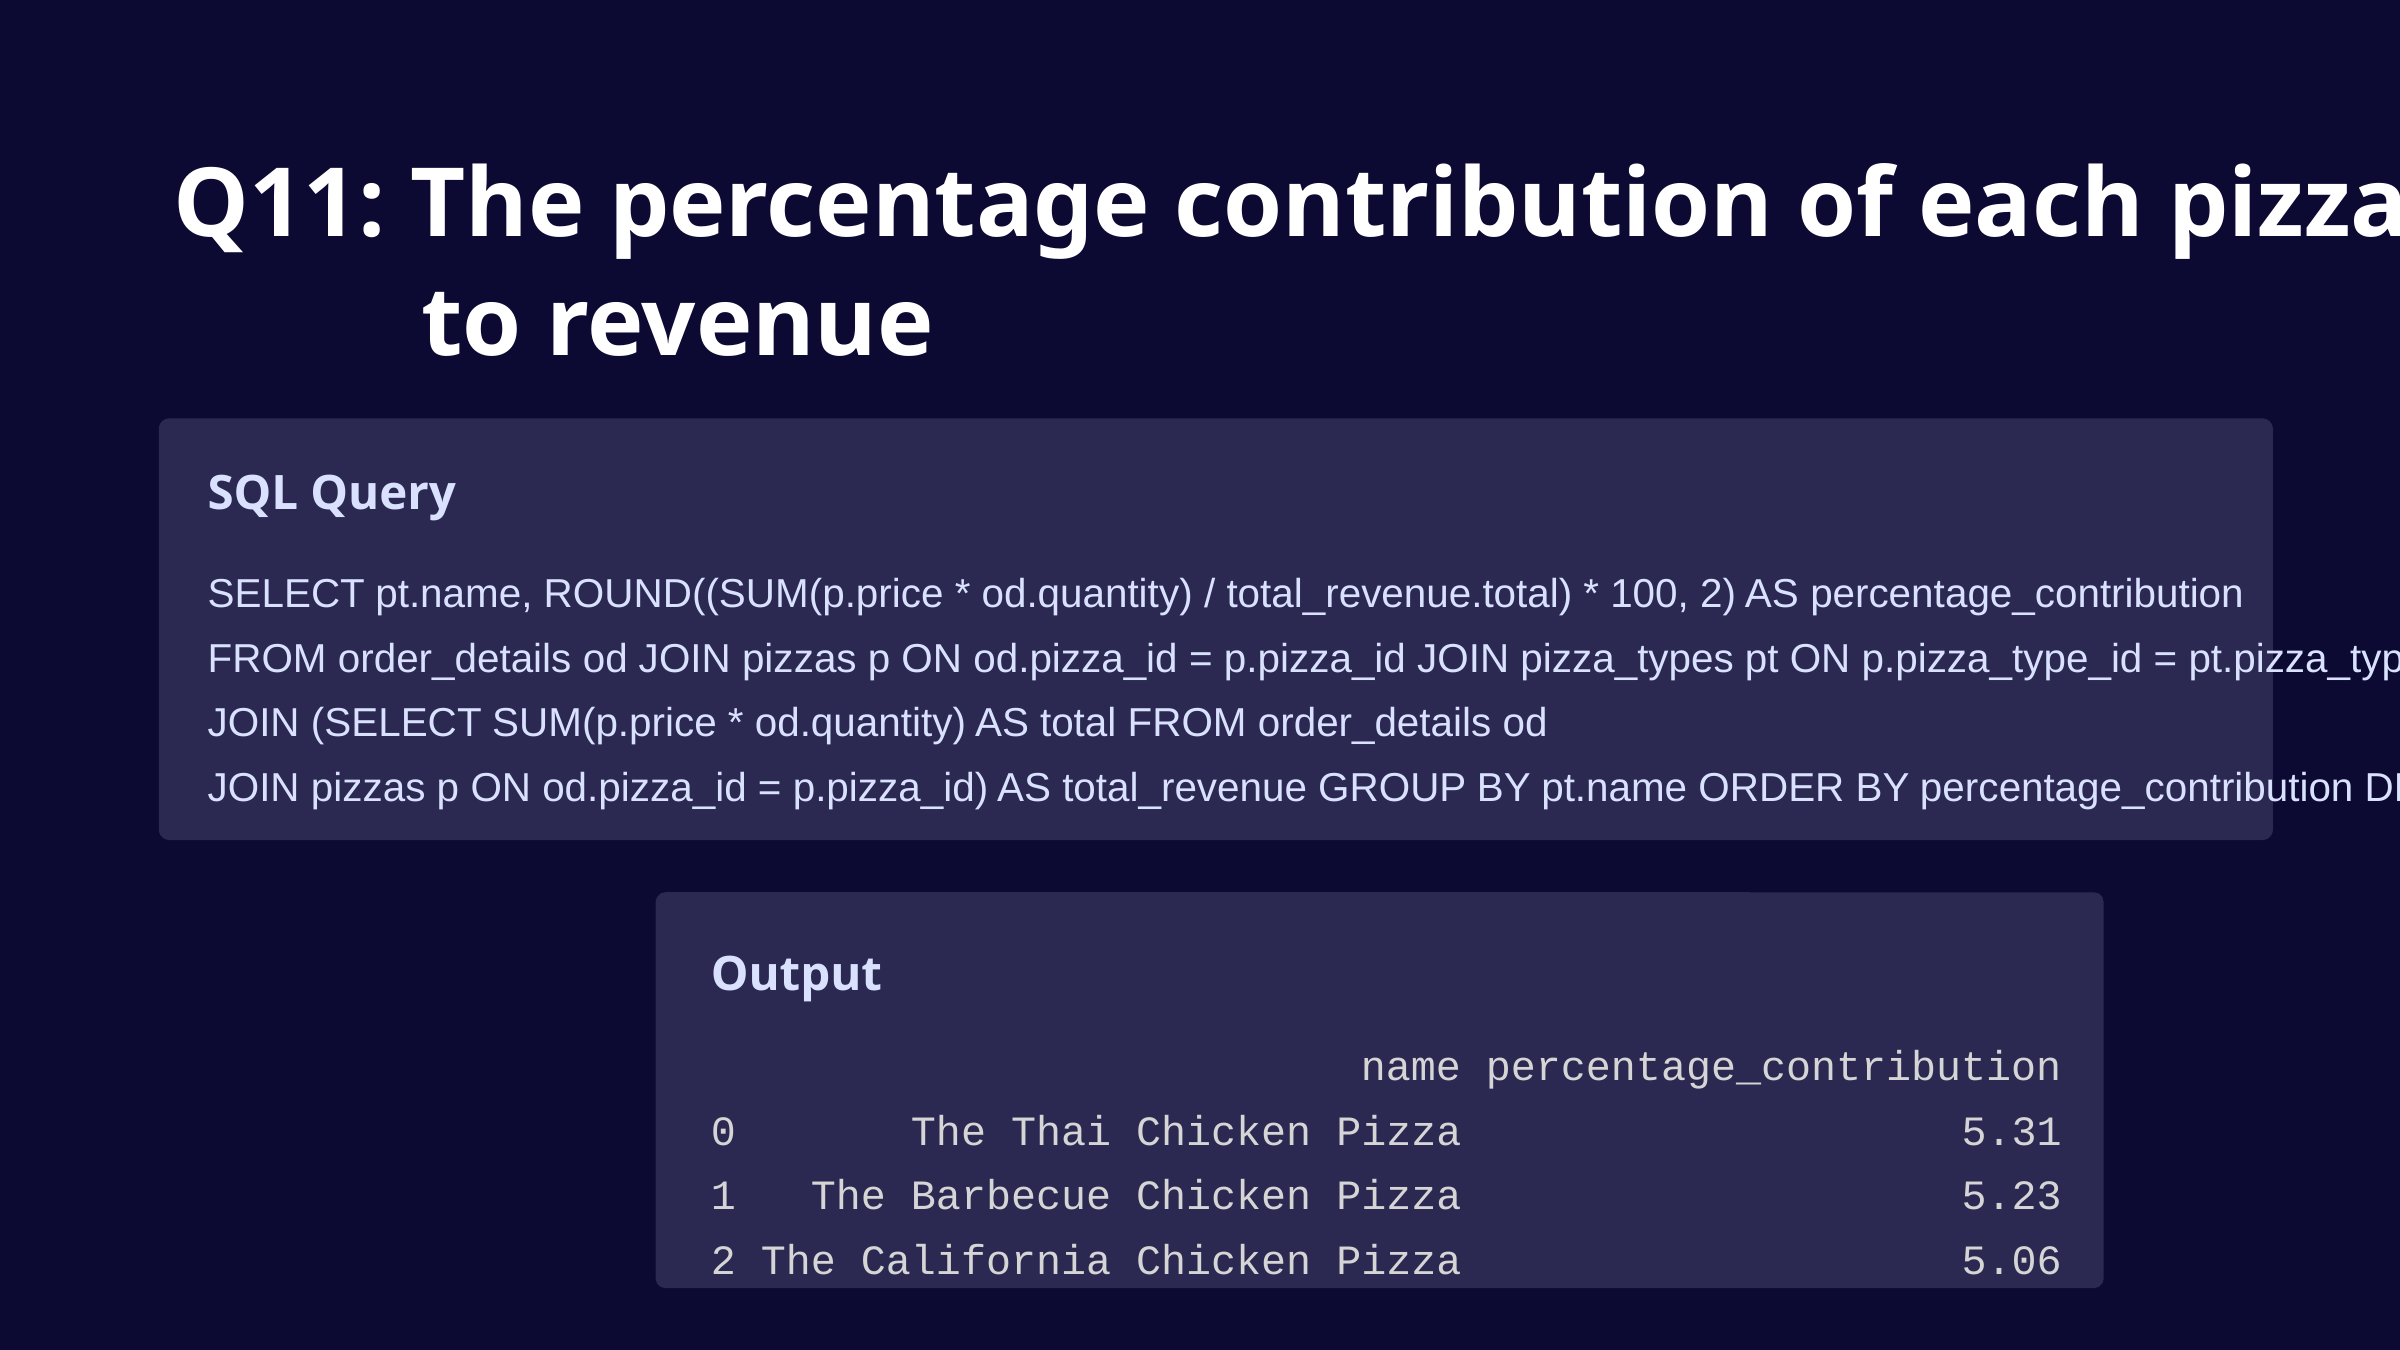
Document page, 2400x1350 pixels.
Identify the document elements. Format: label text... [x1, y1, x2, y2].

text_box Q11: The percentage contribution of each pizza type to revenue [158, 129, 2104, 249]
text_box [158, 418, 2273, 841]
text_box SQL Query [192, 451, 670, 512]
text_box SELECT pt.name, ROUND((SUM(p.price * od.quantity) / total_revenue.total) * 100, 2) AS percentage_contribution FROM order_details od JOIN pizzas p ON od.pizza_id = p.pizza_id JOIN pizza_types pt ON p.pizza_type_id = pt.pizza_type_id JOIN (SELECT SUM(p.price * od.quantity) AS total FROM order_details od JOIN pizzas p ON od.pizza_id = p.pizza_id) AS total_revenue GROUP BY pt.name ORDER BY percentage_contribution DESC; [192, 543, 1133, 608]
text_box Output [696, 932, 1173, 993]
text_box [655, 892, 2104, 1289]
text_box name percentage_contribution 0 The Thai Chicken Pizza 5.31 1 The Barbecue Chicken Pizza 5.23 2 The California Chicken Pizza 5.06 [696, 1016, 2333, 1147]
text_box [0, 0, 2400, 1350]
